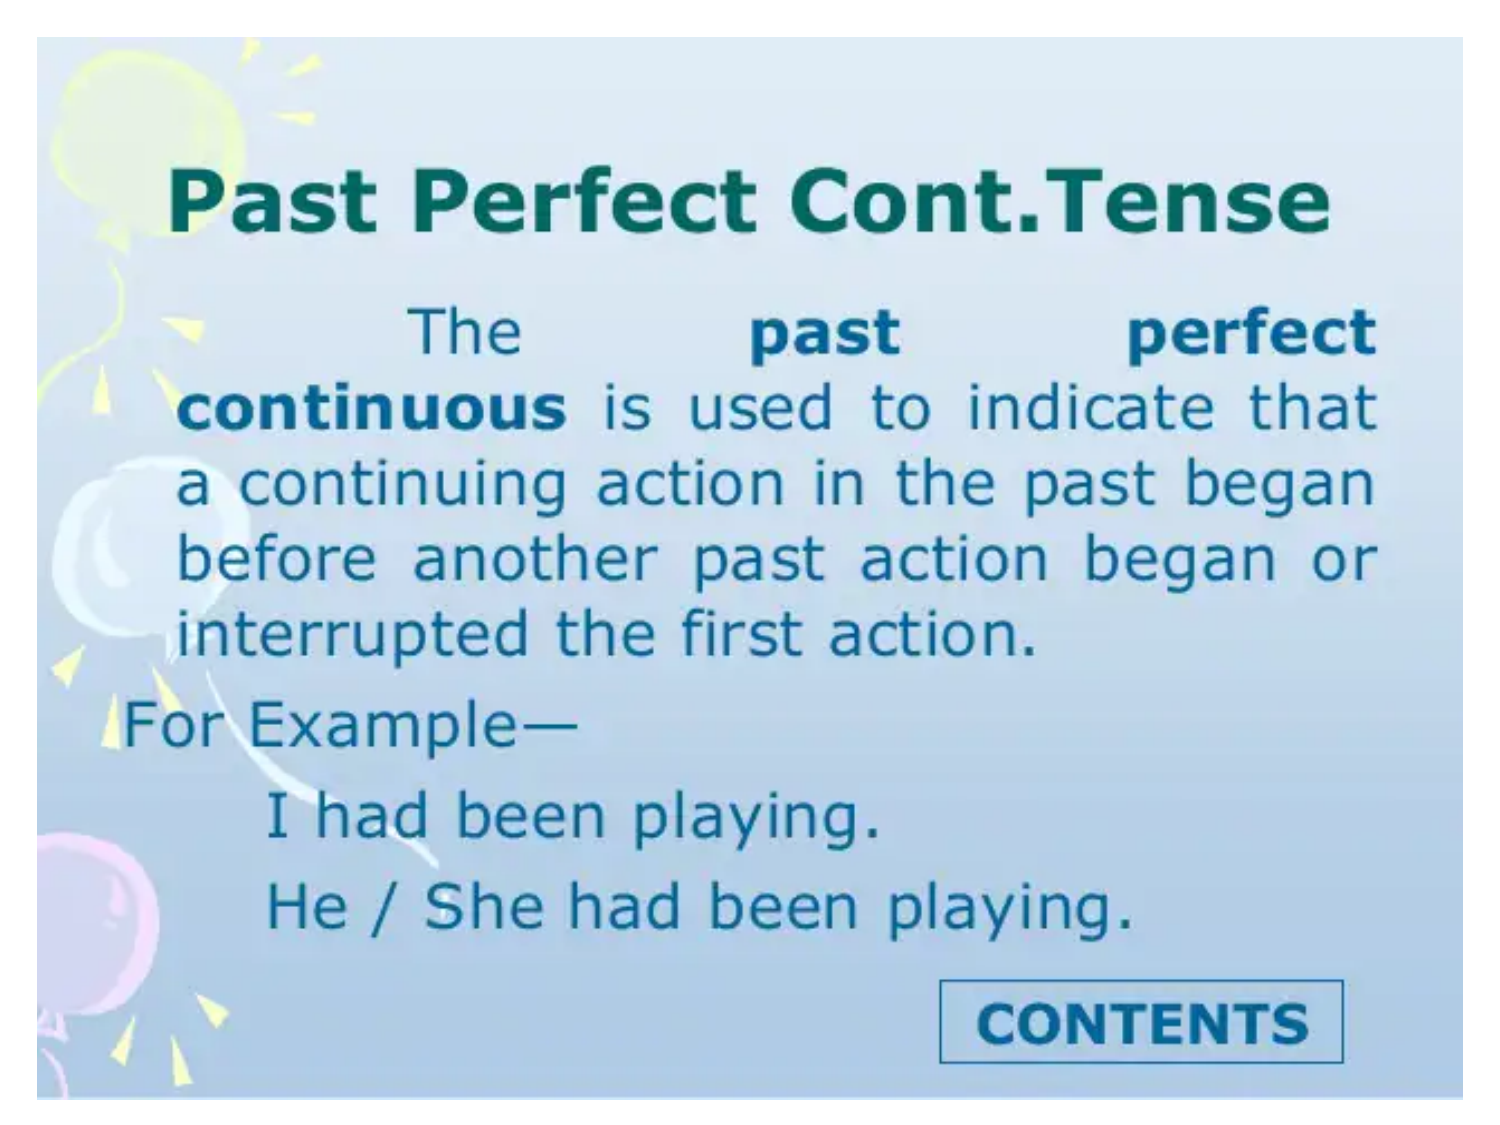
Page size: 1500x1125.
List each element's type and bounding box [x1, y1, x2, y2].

picture [37, 37, 1463, 1101]
